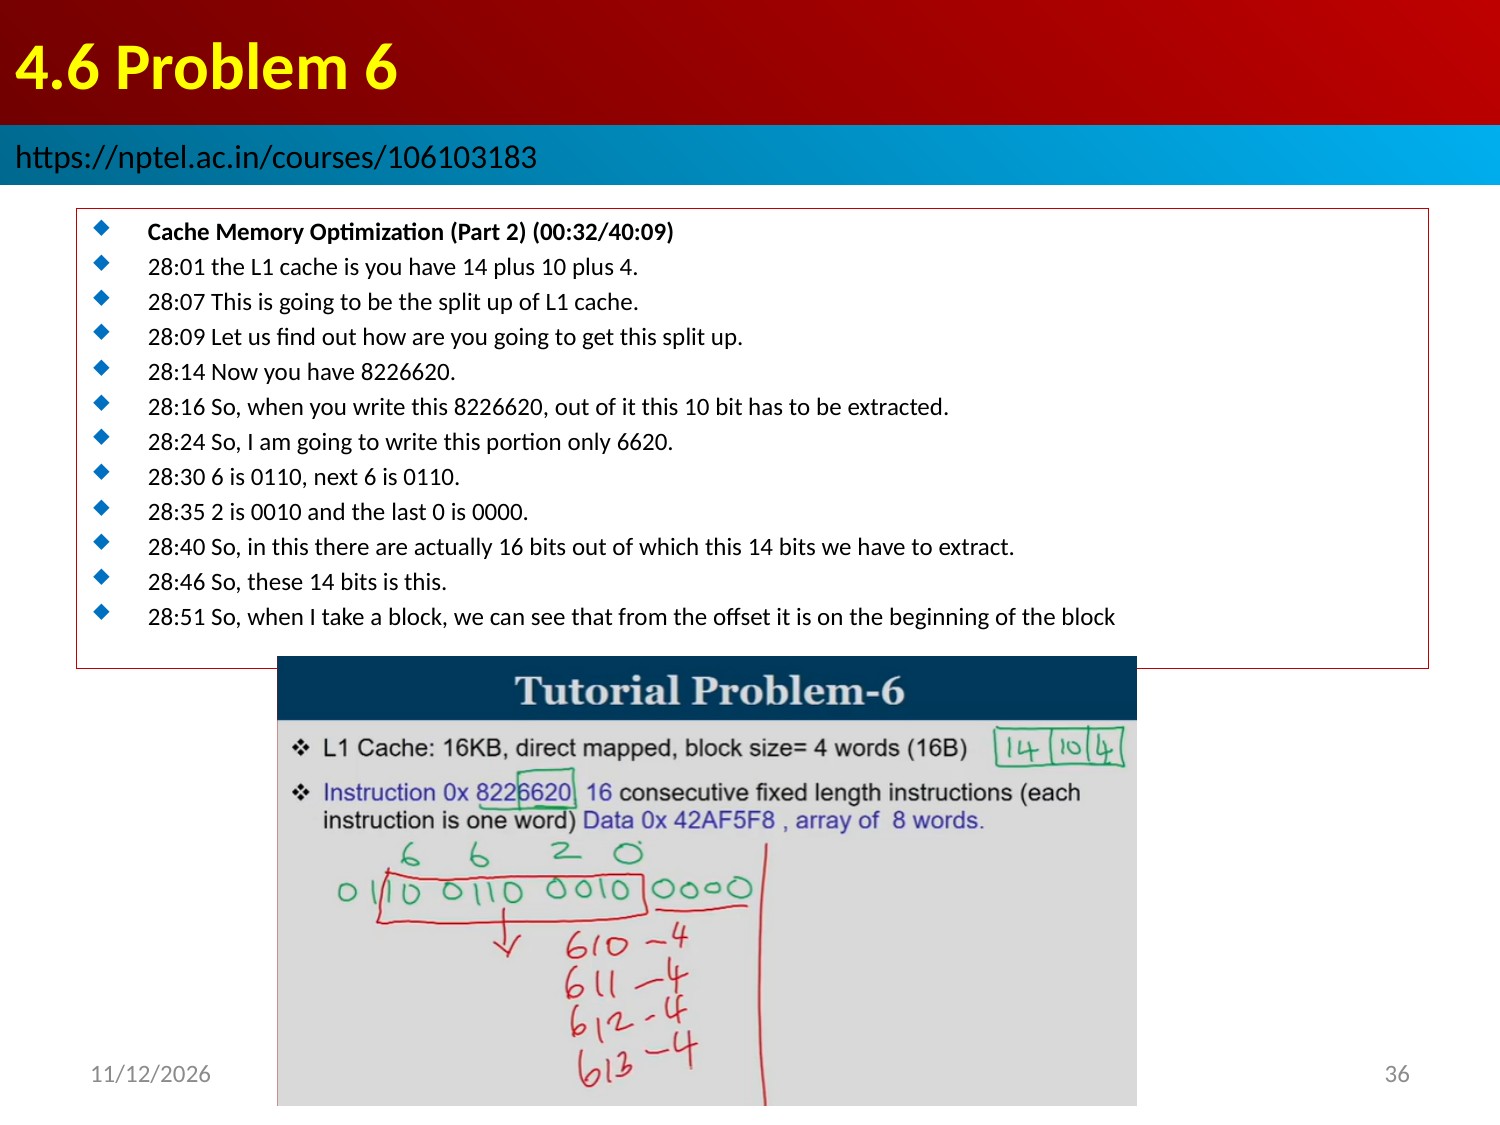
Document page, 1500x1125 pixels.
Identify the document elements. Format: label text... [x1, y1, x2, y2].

subtitle Cache Memory Optimization (Part 2) (00:32/40:09) 28:01 the L1 cache is you have 14 plus 10 plus 4. 28:07 This is going to be the split up of L1 cache. 28:09 Let us find out how are you going to get this split up. 28:14 Now you have 8226620. 28:16 So, when you write this 8226620, out of it this 10 bit has to be extracted. 28:24 So, I am going to write this portion only 6620. 28:30 6 is 0110, next 6 is 0110. 28:35 2 is 0010 and the last 0 is 0000. 28:40 So, in this there are actually 16 bits out of which this 14 bits we have to extract. 28:46 So, these 14 bits is this. 28:51 So, when I take a block, we can see that from the offset it is on the beginning of the block [76, 208, 1429, 669]
slide_number 36 [1142, 1042, 1425, 1103]
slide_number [75, 1042, 272, 1103]
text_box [277, 656, 1138, 1107]
text_box https://nptel.ac.in/courses/106103183 [0, 125, 1500, 185]
title 4.6 Problem 6 [0, 0, 1500, 125]
